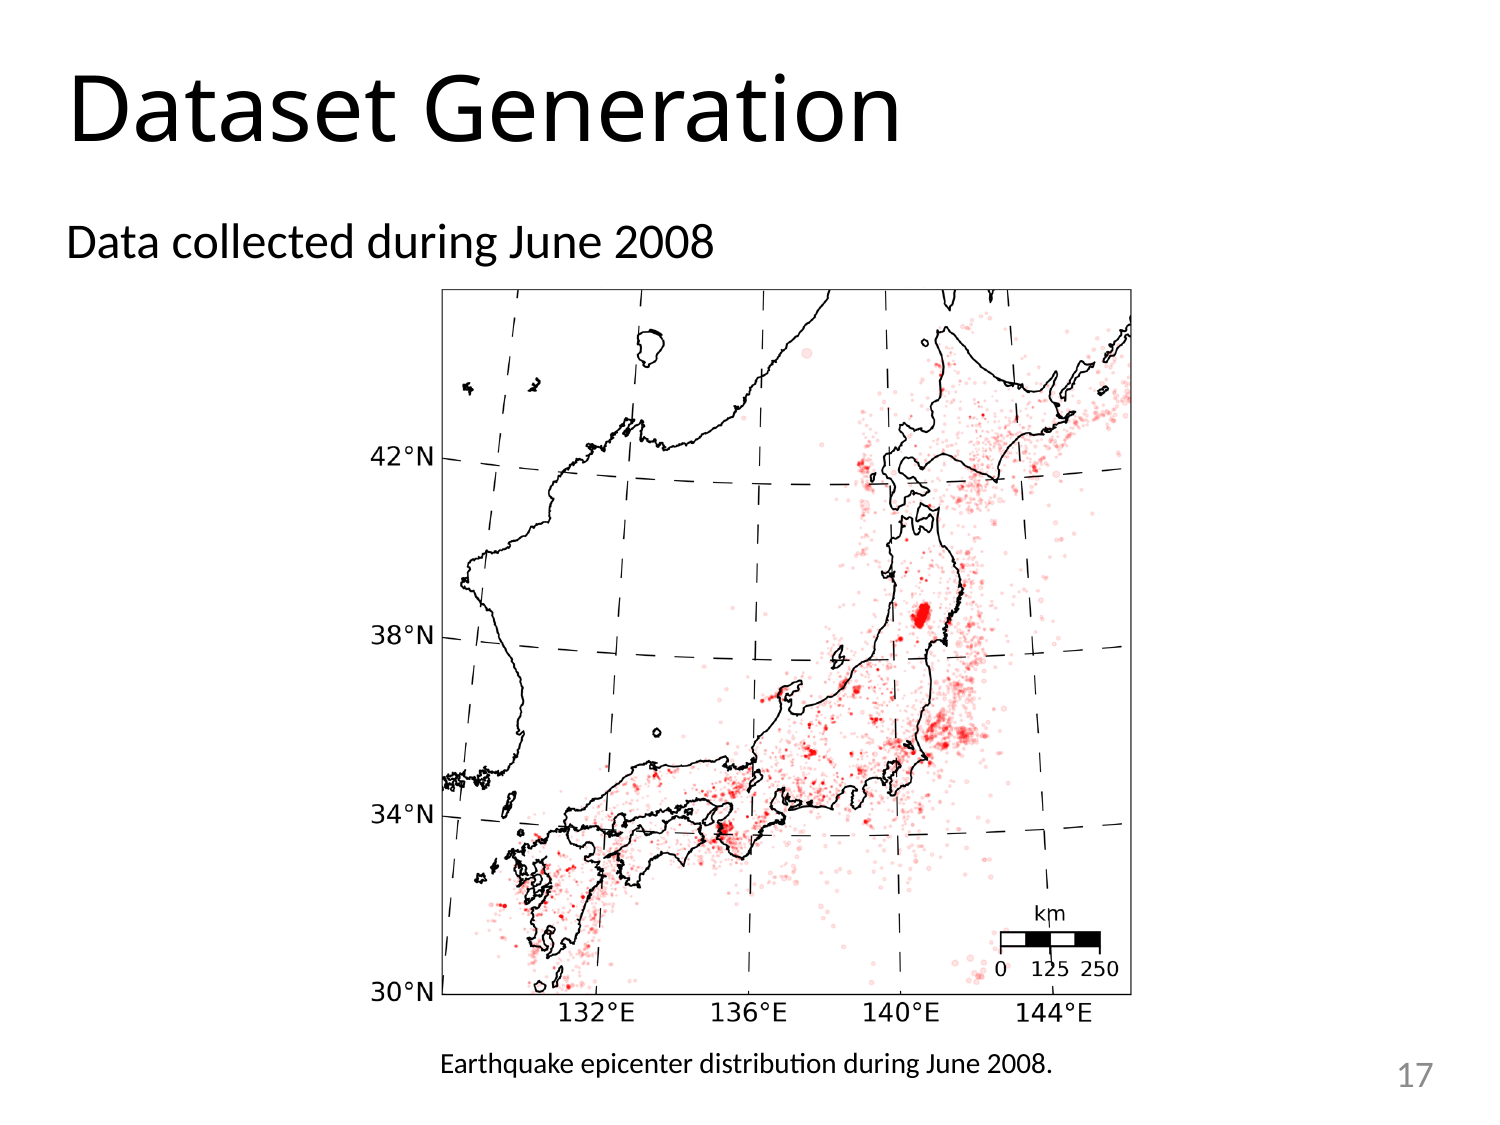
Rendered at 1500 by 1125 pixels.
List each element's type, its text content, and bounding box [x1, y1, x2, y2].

list Data collected during June 2008 [51, 207, 1449, 1014]
picture [360, 287, 1140, 1036]
slide_number 16 [1324, 1042, 1449, 1103]
title Dataset Generation [51, 37, 1449, 186]
text_box Earthquake epicenter distribution during June 2008. [348, 1036, 1152, 1087]
